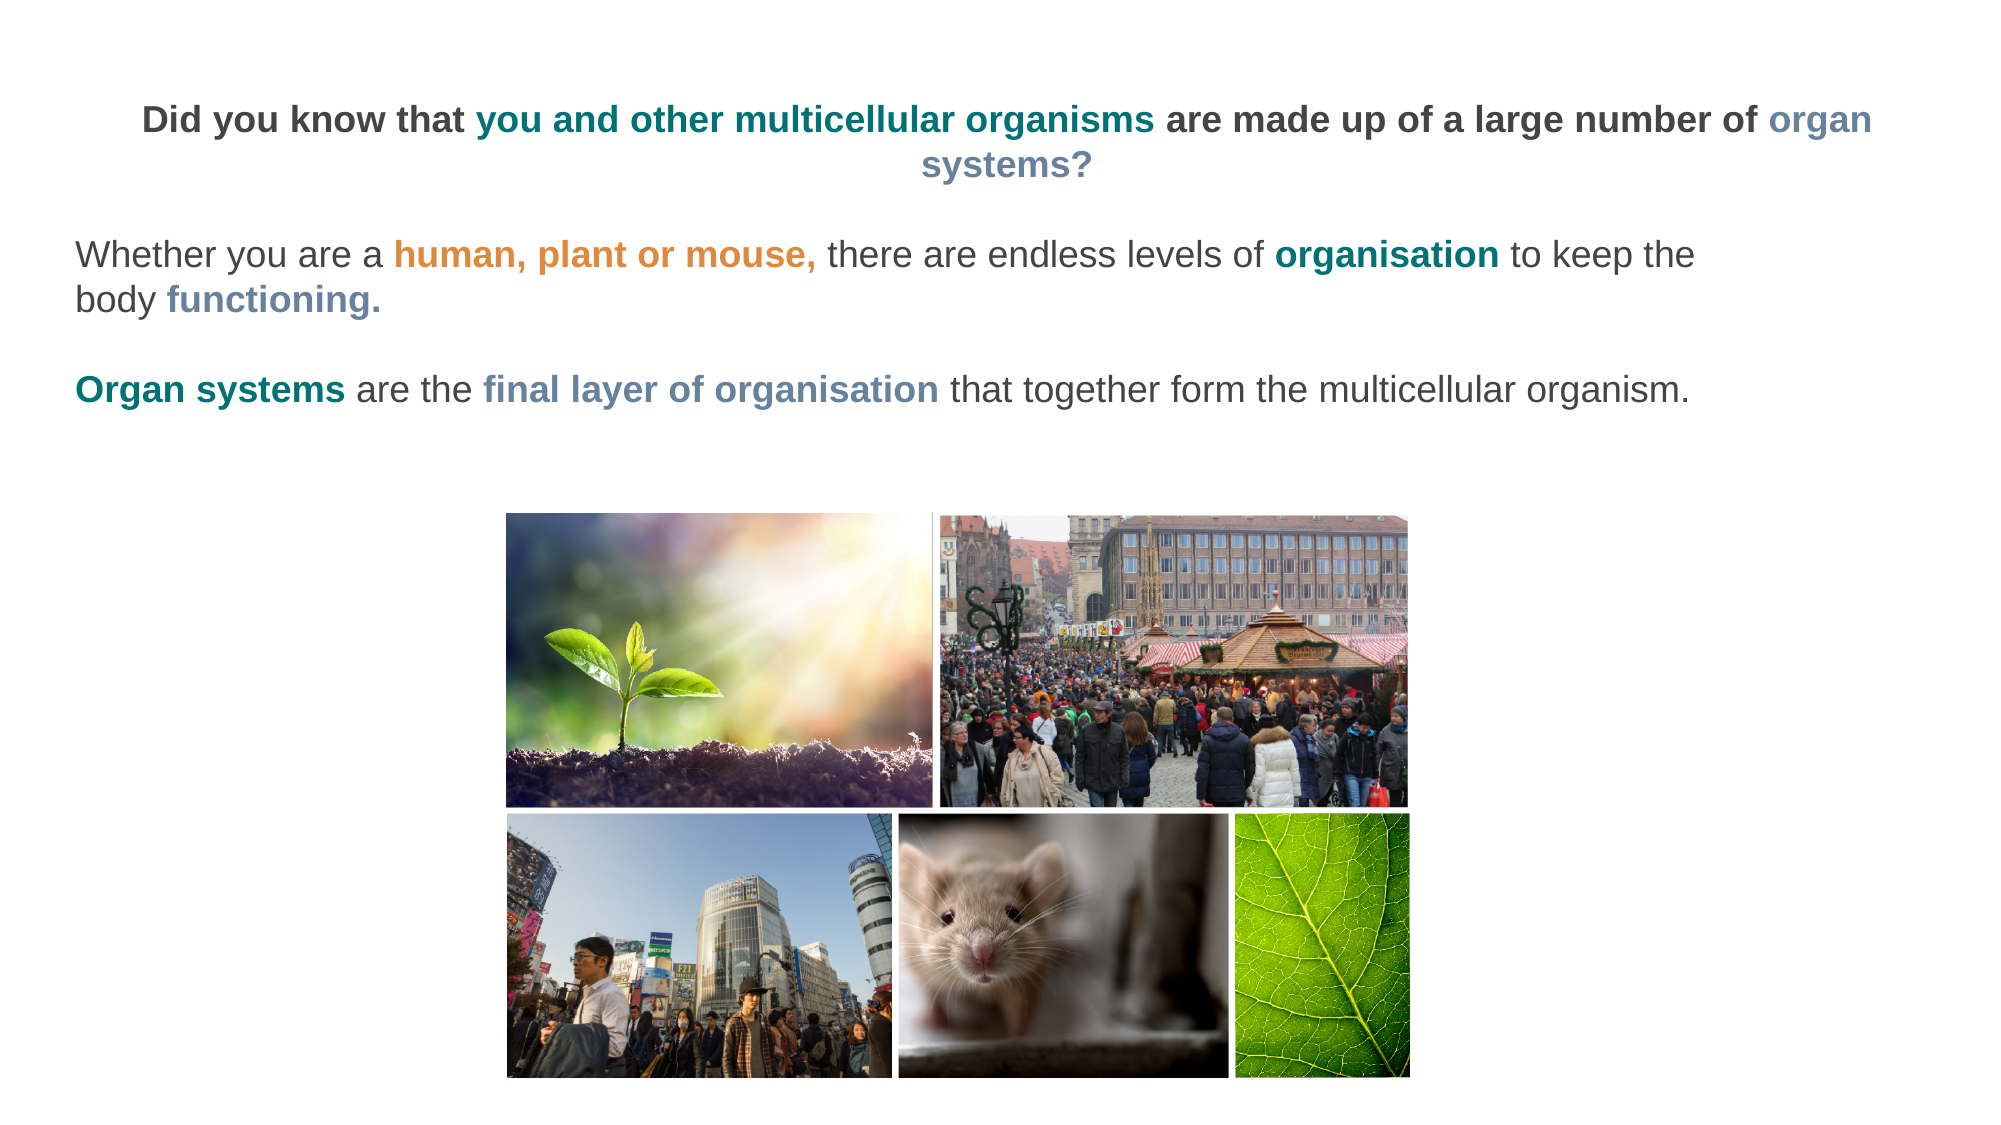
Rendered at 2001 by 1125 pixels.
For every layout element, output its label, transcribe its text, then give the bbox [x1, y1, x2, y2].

text_box Did you know that you and other multicellular organisms are made up of a large number of organ systems? Whether you are a human, plant or mouse, there are endless levels of organisation to keep the body functioning. Organ systems are the final layer of organisation that together form the multicellular organism. [60, 88, 1955, 418]
picture [506, 513, 1410, 1078]
